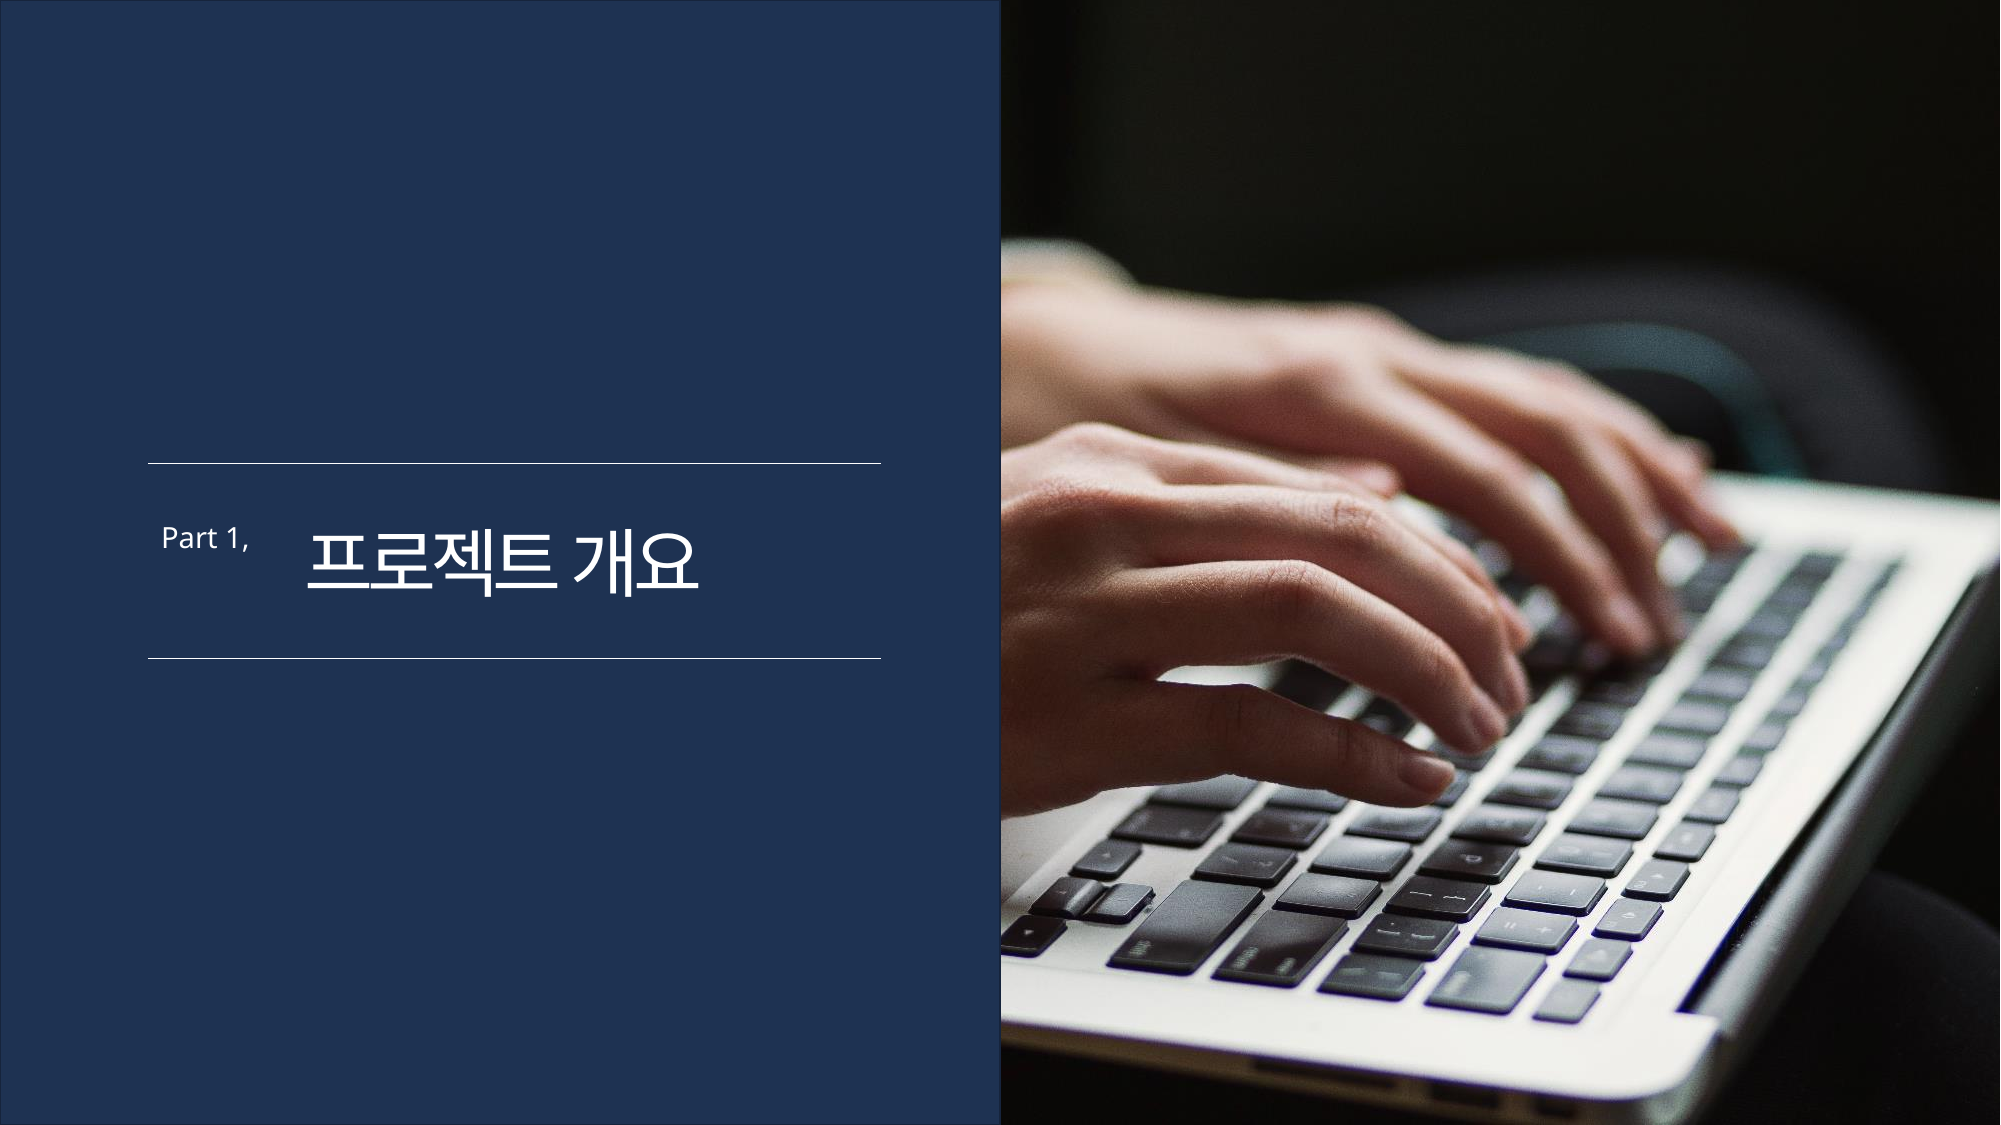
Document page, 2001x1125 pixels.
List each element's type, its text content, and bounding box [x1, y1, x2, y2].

text_box Part 1, [146, 511, 273, 562]
text_box [0, 0, 569, 1125]
text_box 프로젝트 개요 [290, 509, 569, 615]
picture [569, 0, 2000, 1125]
